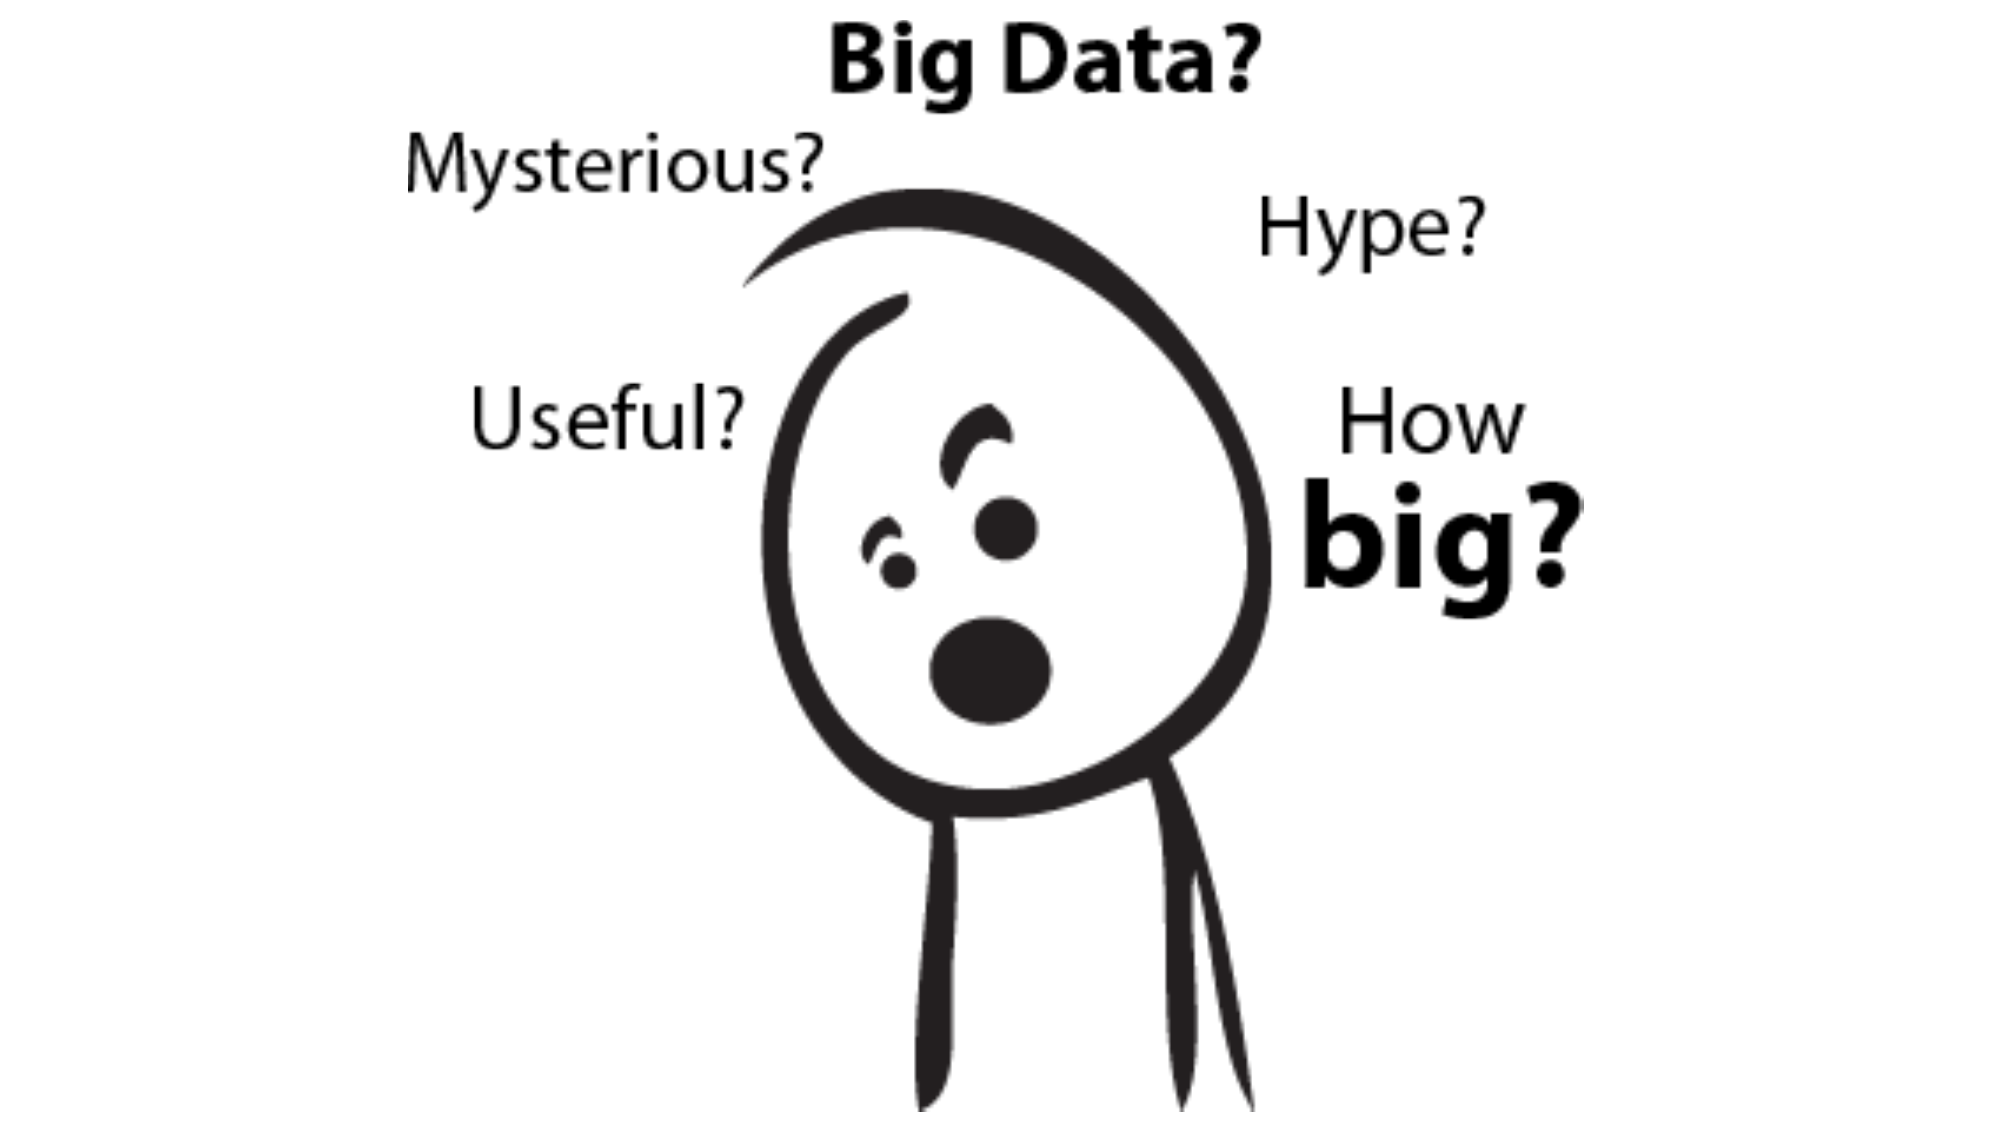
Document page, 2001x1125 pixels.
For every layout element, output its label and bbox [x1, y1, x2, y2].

picture [407, 20, 1585, 1113]
